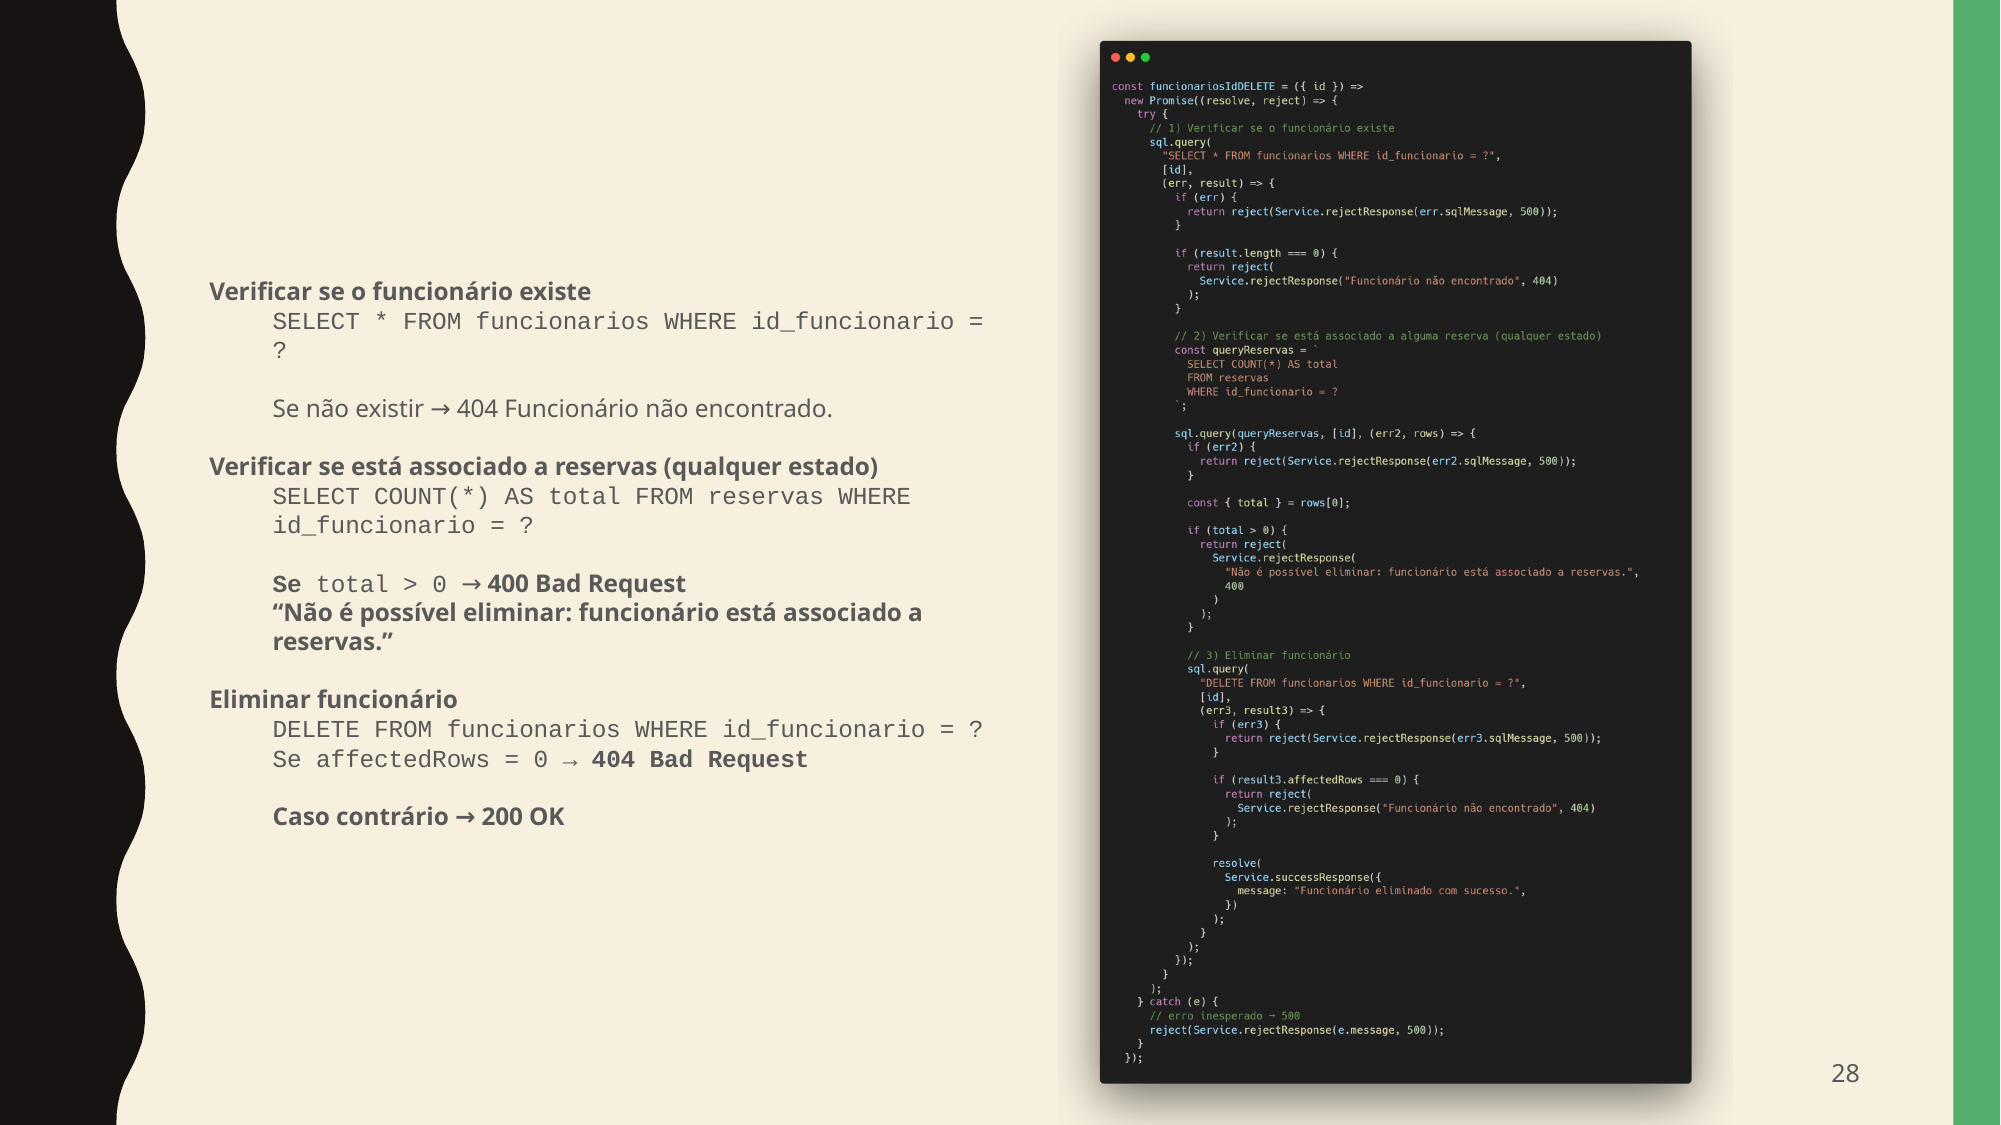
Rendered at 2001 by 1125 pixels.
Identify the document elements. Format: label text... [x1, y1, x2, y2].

text_box Verificar se o funcionário existe SELECT * FROM funcionarios WHERE id_funcionario = ? Se não existir → 404 Funcionário não encontrado. Verificar se está associado a reservas (qualquer estado) SELECT COUNT(*) AS total FROM reservas WHERE id_funcionario = ? Se total > 0 → 400 Bad Request “Não é possível eliminar: funcionário está associado a reservas.” Eliminar funcionário DELETE FROM funcionarios WHERE id_funcionario = ? Se affectedRows = 0 → 404 Bad Request Caso contrário → 200 OK [194, 239, 1000, 886]
picture [1058, 0, 1733, 1125]
slide_number 28 [1733, 1045, 1875, 1103]
